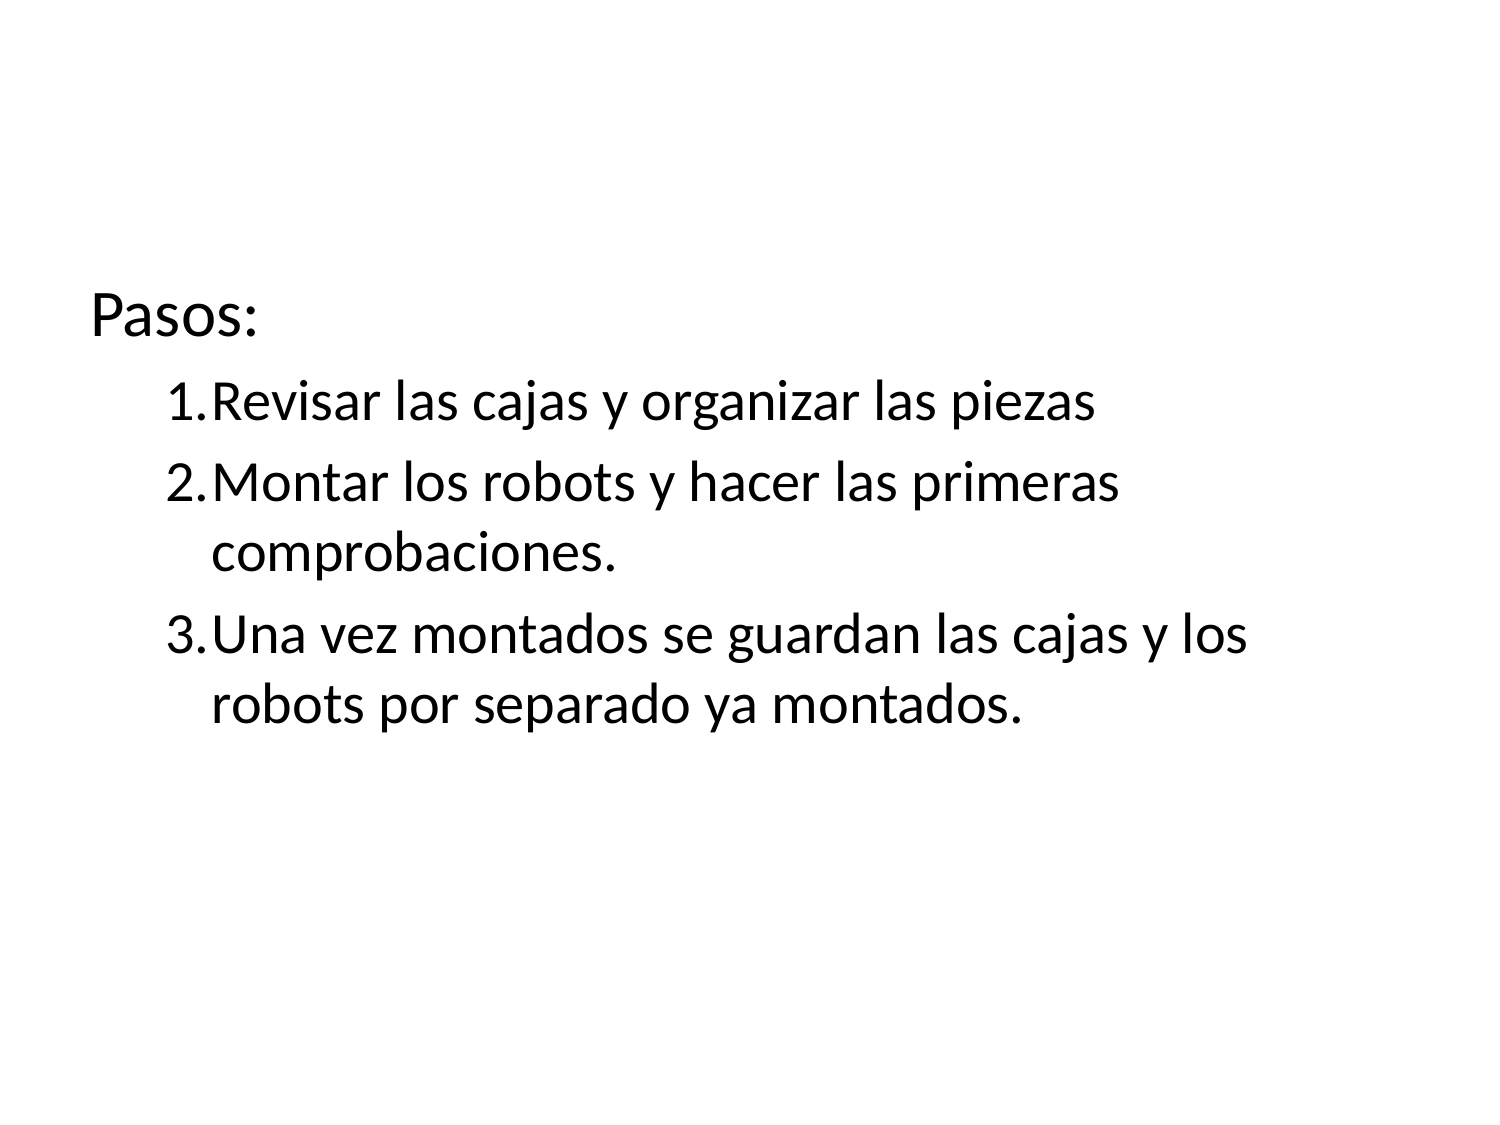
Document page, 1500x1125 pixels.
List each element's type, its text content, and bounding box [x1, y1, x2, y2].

list Pasos: Revisar las cajas y organizar las piezas Montar los robots y hacer las primeras comprobaciones. Una vez montados se guardan las cajas y los robots por separado ya montados. [75, 262, 1425, 1005]
